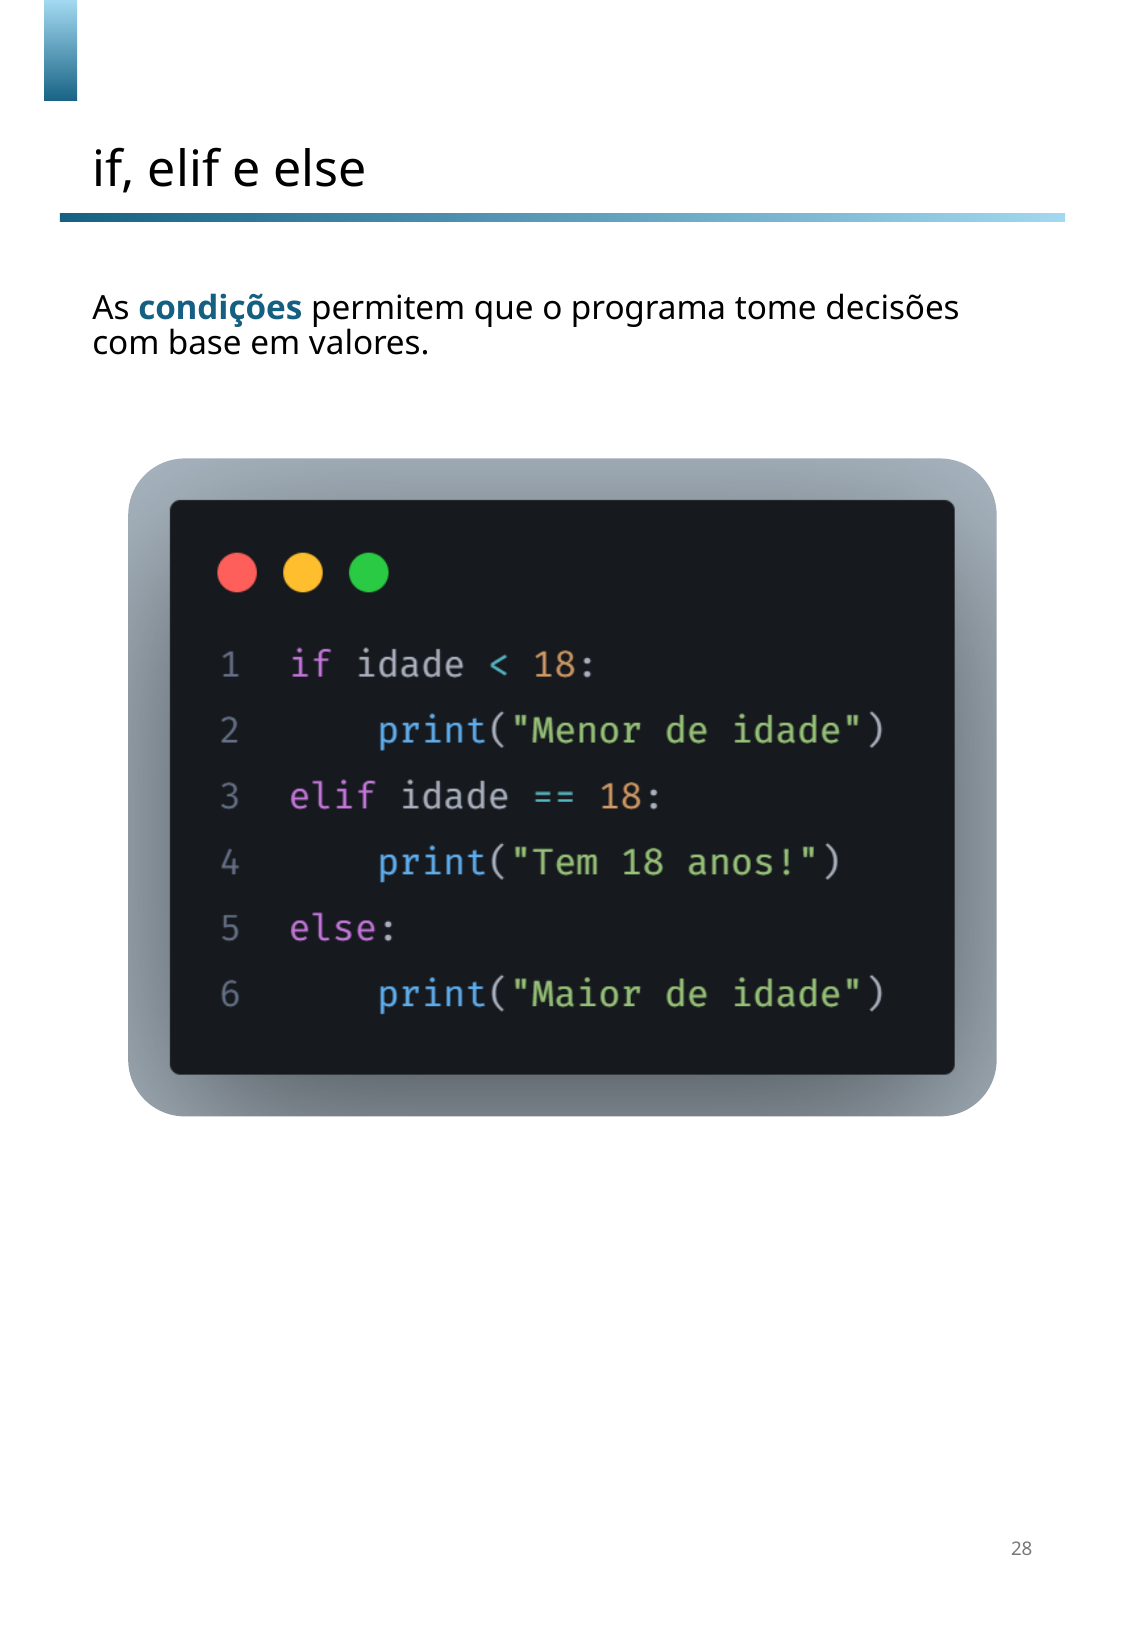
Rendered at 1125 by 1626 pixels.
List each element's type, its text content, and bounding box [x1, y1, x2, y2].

text_box [43, 0, 79, 102]
picture [127, 457, 998, 1117]
list As condições permitem que o programa tome decisões com base em valores. [77, 282, 1048, 1520]
slide_number 28 [794, 1506, 1048, 1593]
text_box [58, 212, 1067, 223]
text_box if, elif e else [77, 120, 1048, 212]
